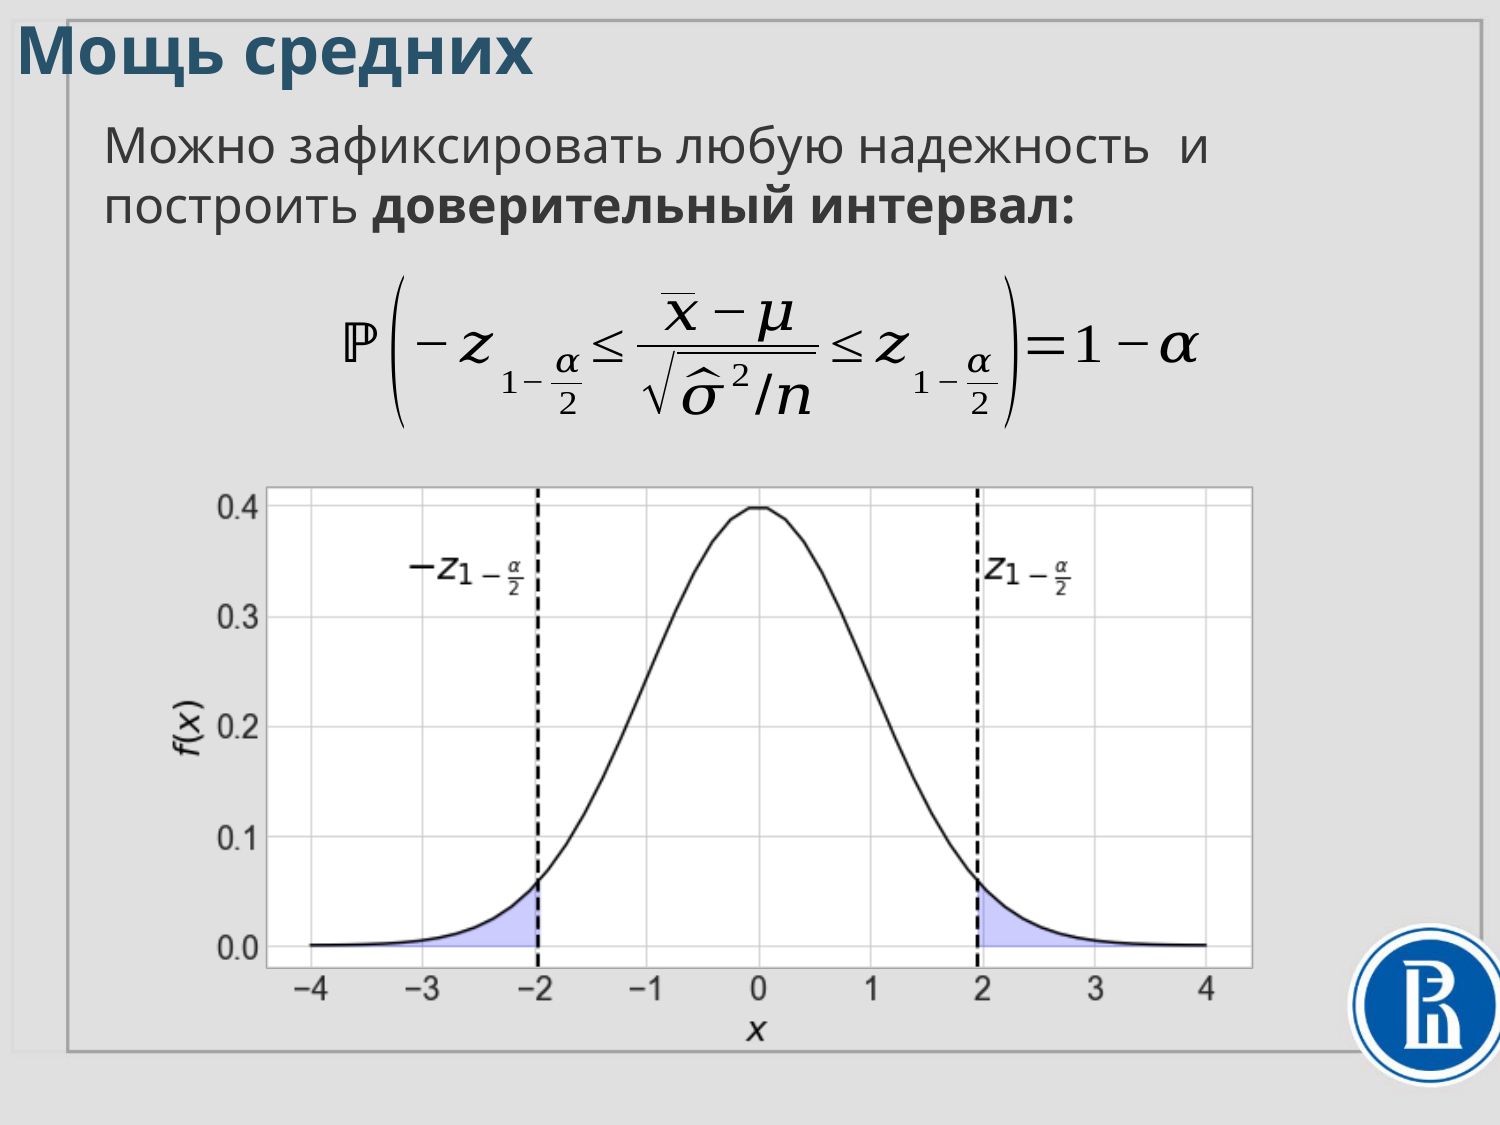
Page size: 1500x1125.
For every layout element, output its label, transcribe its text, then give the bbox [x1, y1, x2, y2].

title Мощь средних [0, 0, 1500, 102]
picture [0, 102, 1500, 1125]
